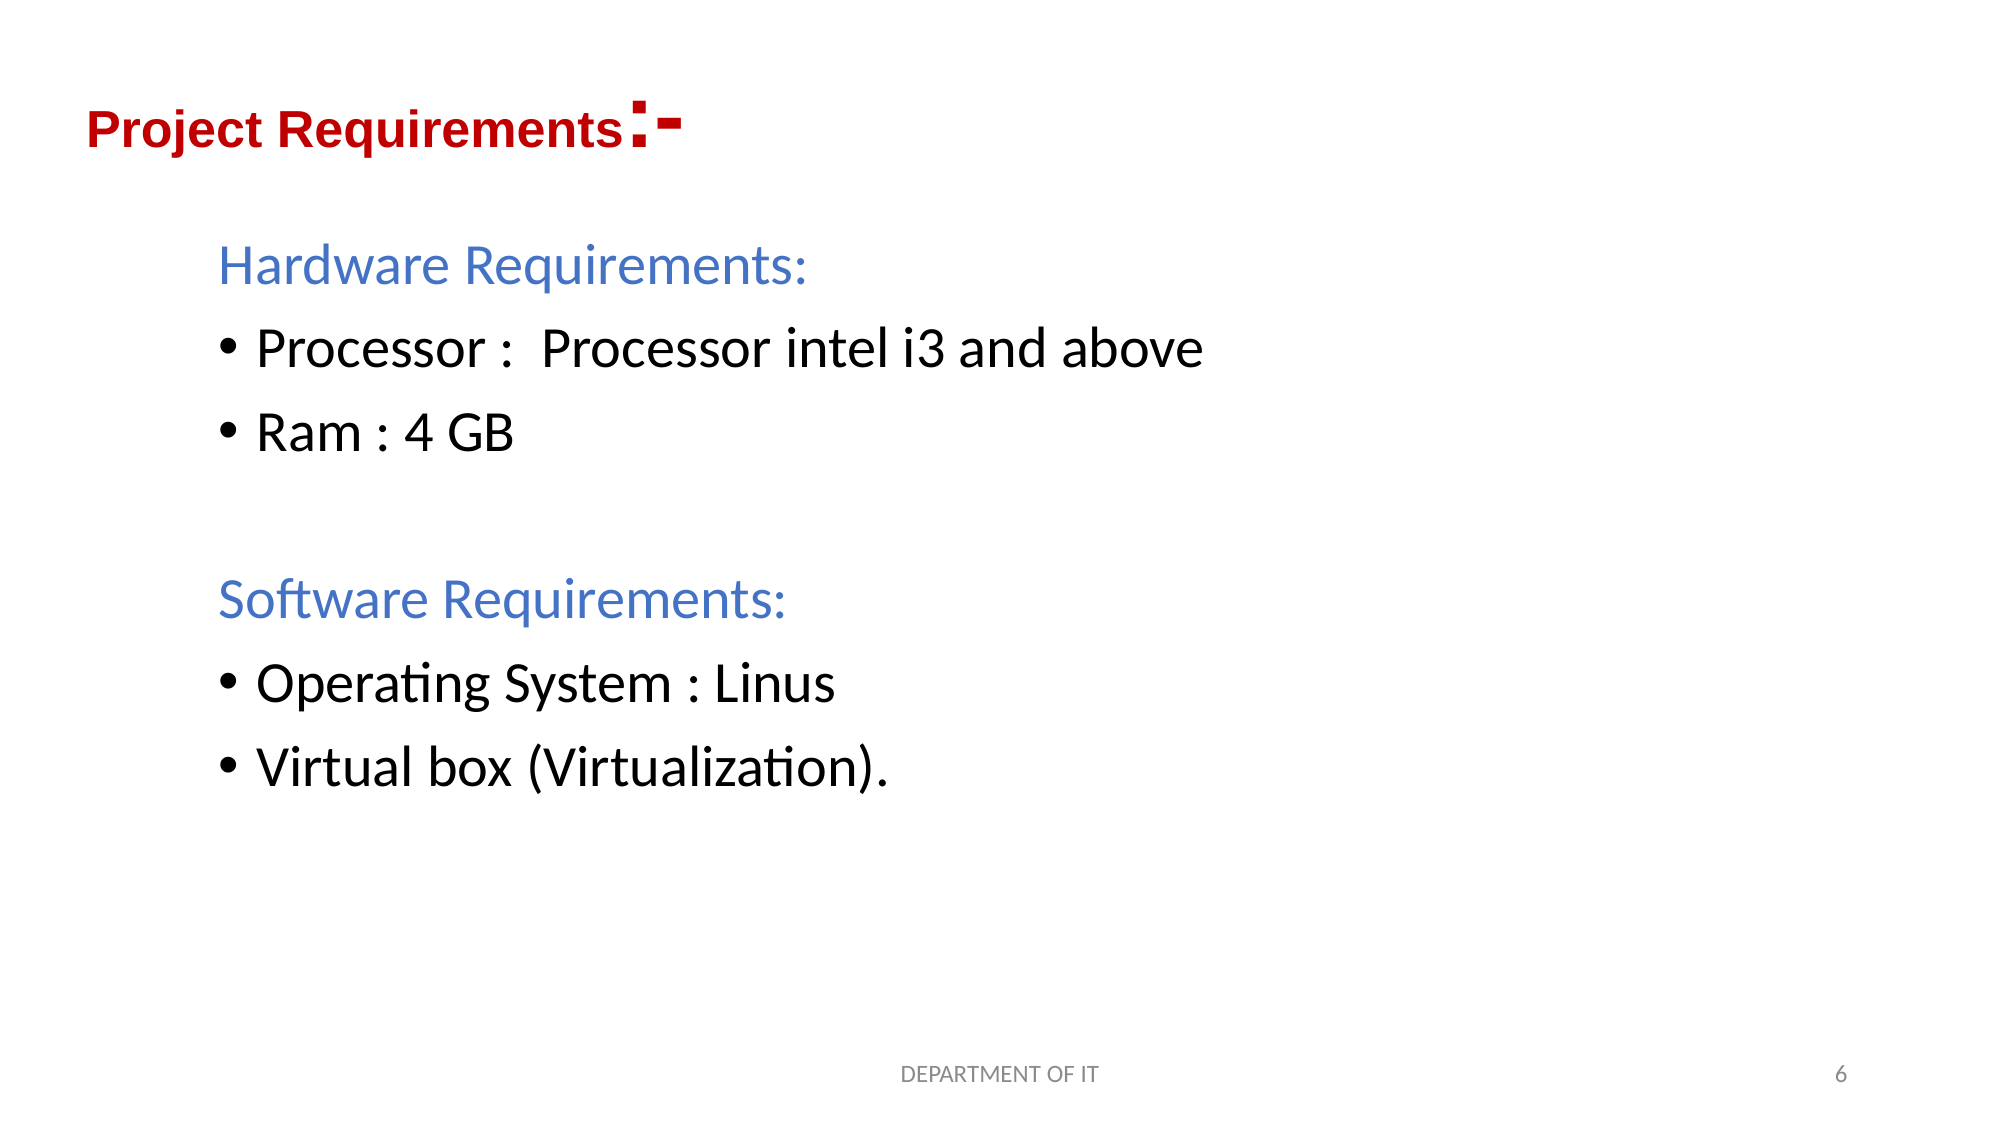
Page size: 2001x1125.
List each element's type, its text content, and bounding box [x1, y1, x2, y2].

list Hardware Requirements: Processor : Processor intel i3 and above Ram : 4 GB Software Requirements: Operating System : Linus Virtual box (Virtualization). [203, 226, 1974, 999]
slide_number 6 [1412, 1042, 1863, 1103]
footer DEPARTMENT OF IT [662, 1042, 1338, 1103]
title Project Requirements:- [71, 9, 1797, 227]
